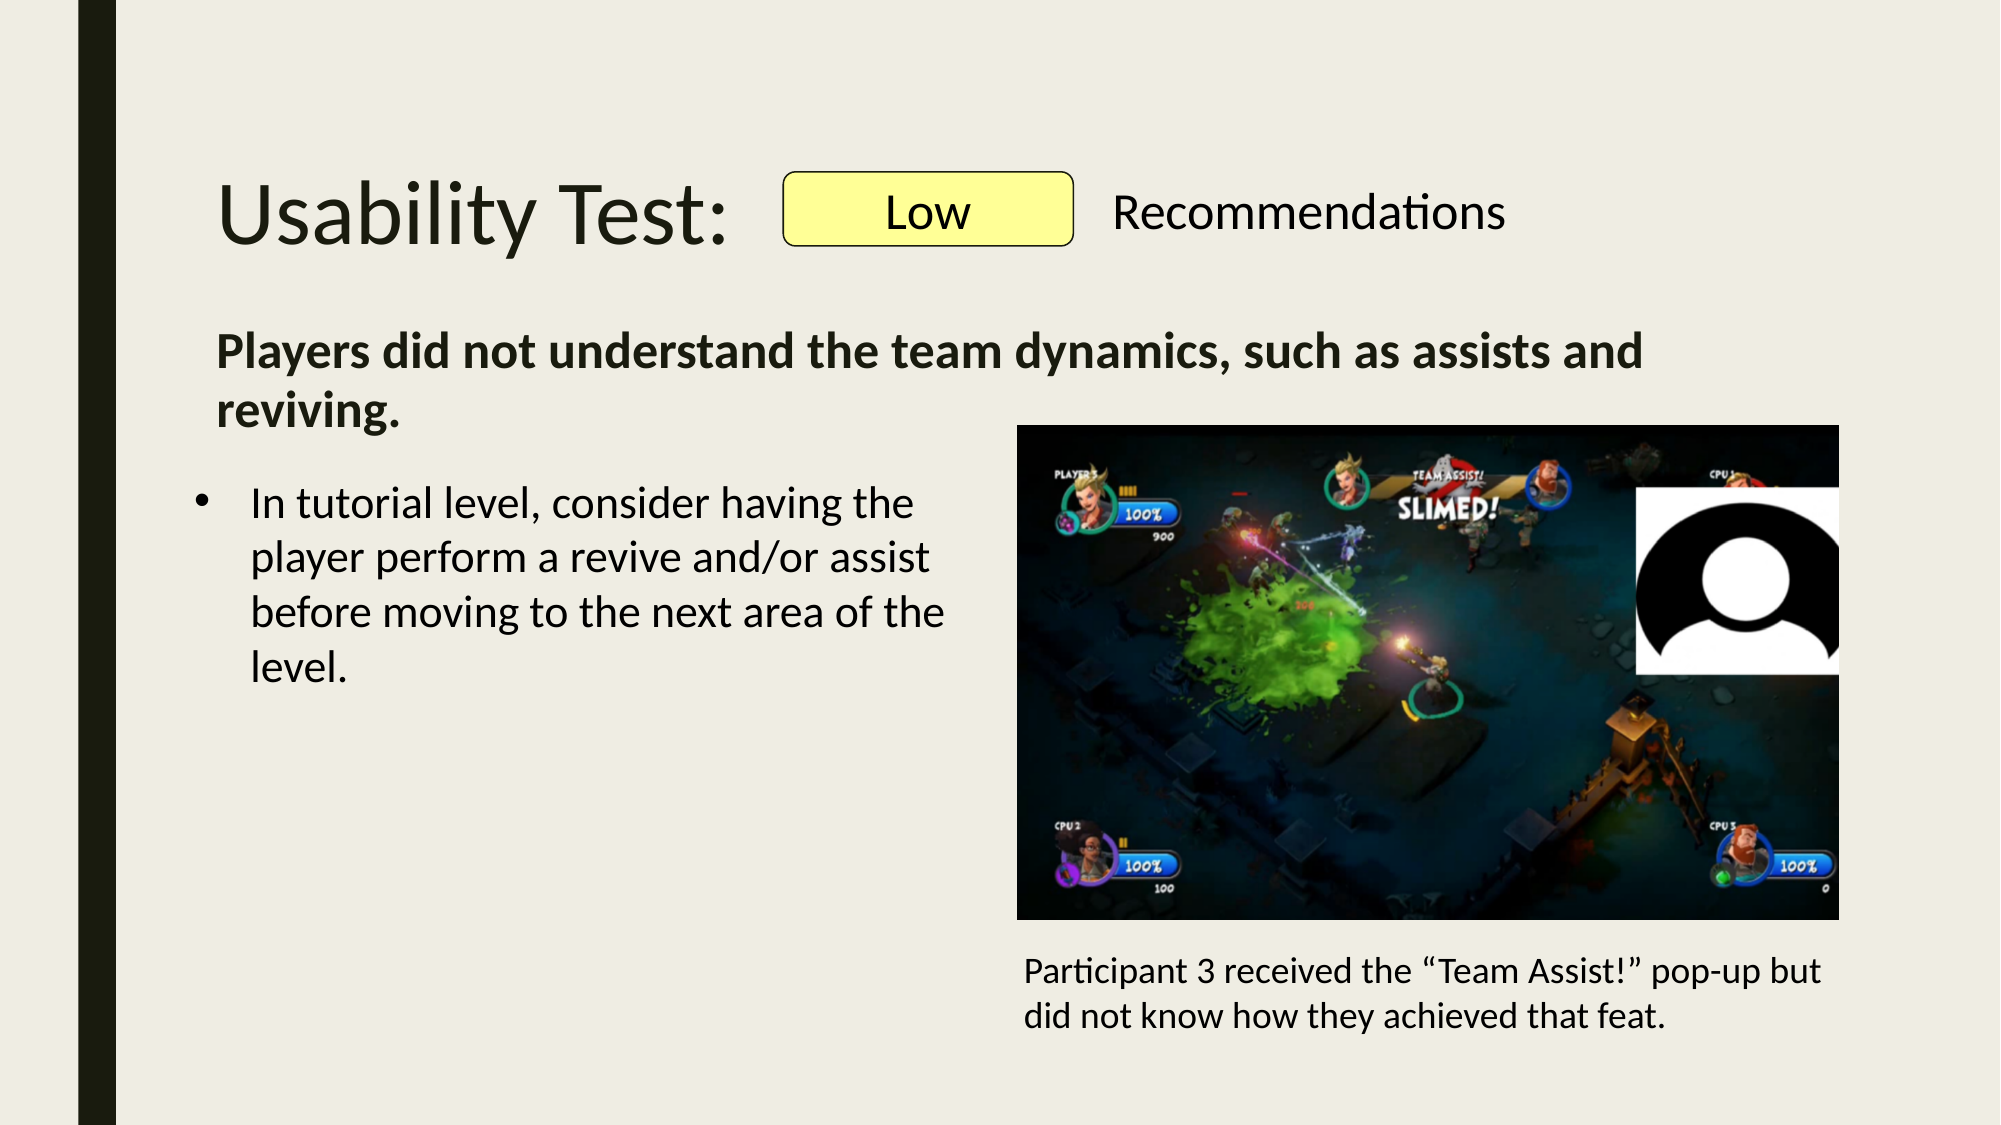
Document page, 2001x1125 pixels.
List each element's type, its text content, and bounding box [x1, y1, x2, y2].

text_box Low [783, 171, 1074, 246]
title Usability Test: [201, 158, 1777, 314]
picture [1017, 425, 1839, 920]
text_box Recommendations [1097, 170, 1522, 248]
text_box Participant 3 received the “Team Assist!” pop-up but did not know how they achieved that feat. [1008, 938, 1842, 1044]
text_box In tutorial level, consider having the player perform a revive and/or assist before moving to the next area of the level. [179, 464, 1000, 877]
list Players did not understand the team dynamics, such as assists and reviving. [201, 314, 1799, 734]
